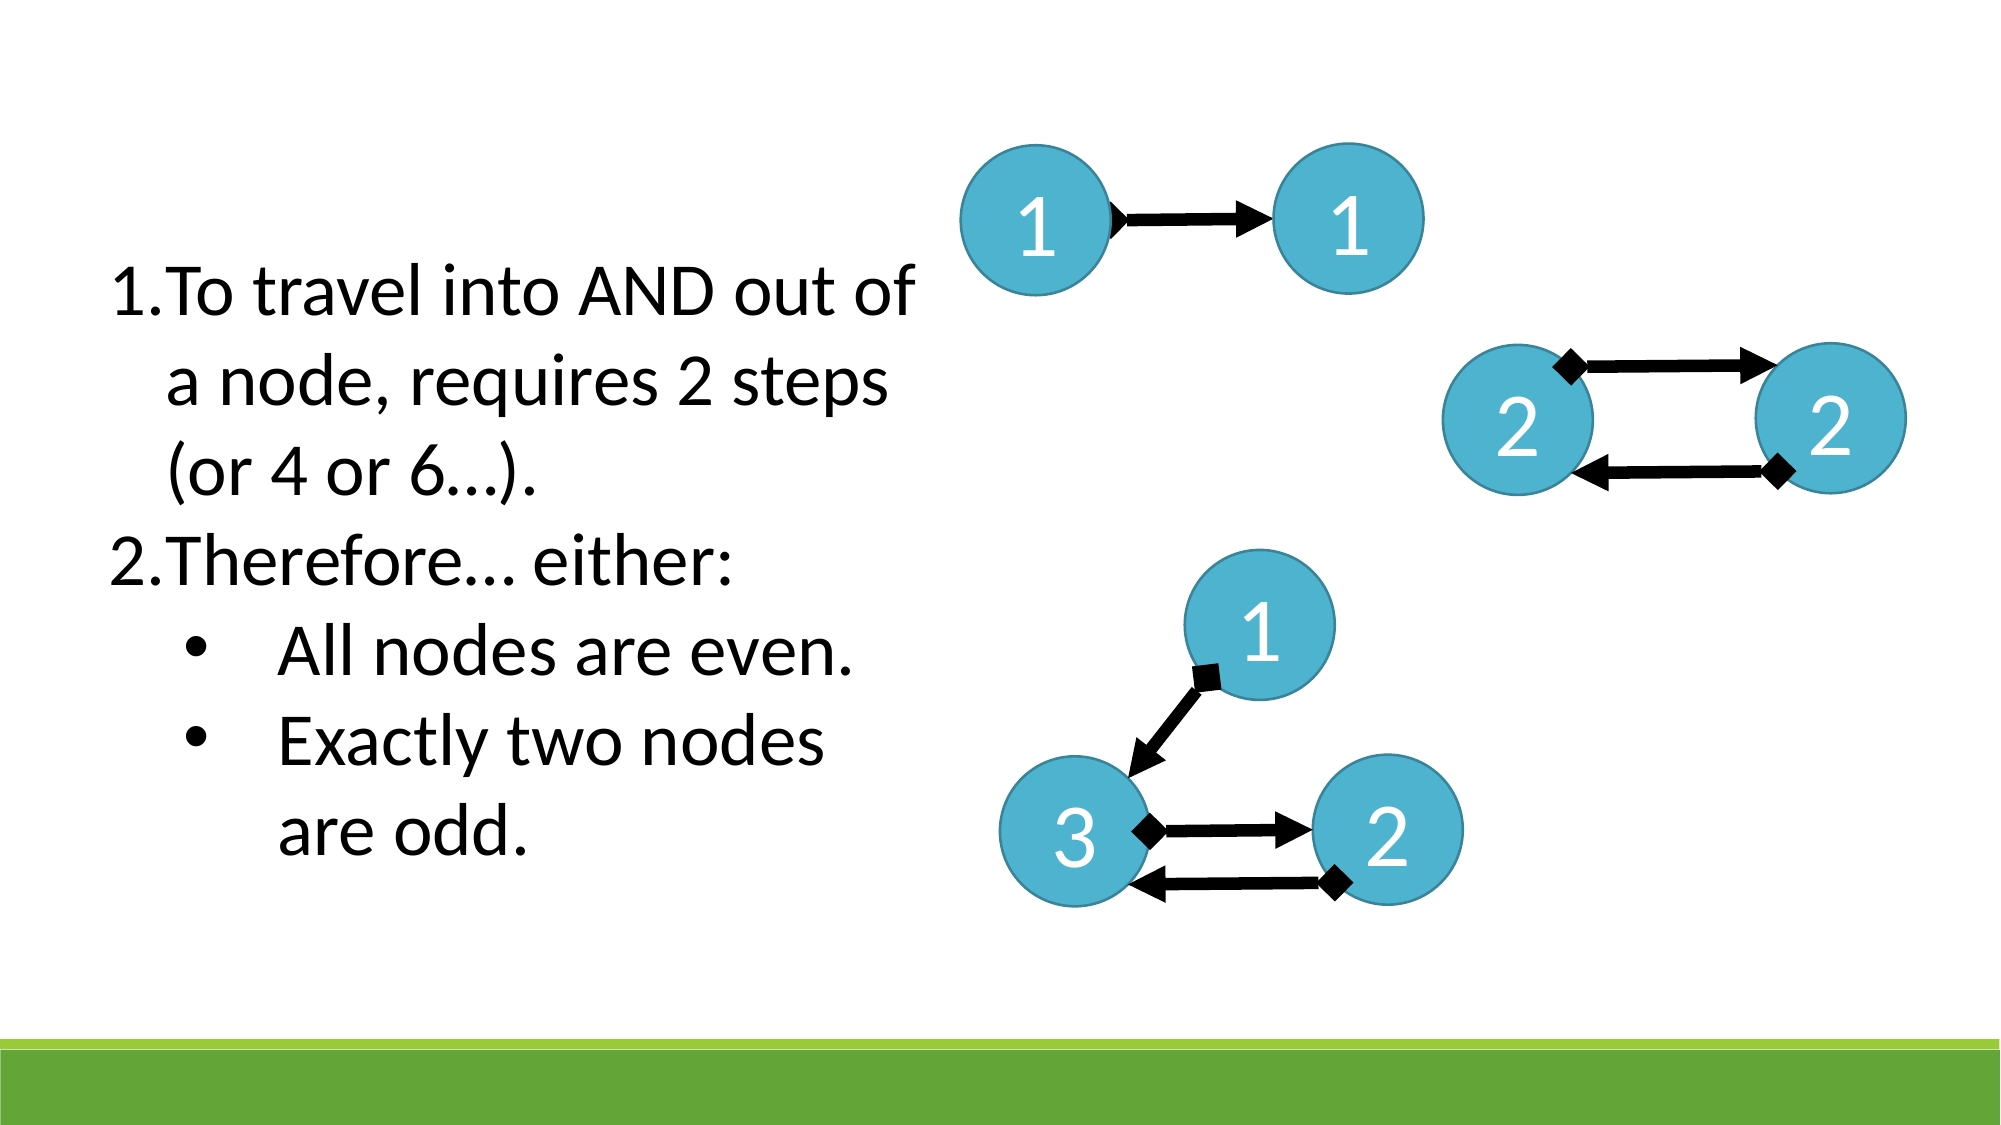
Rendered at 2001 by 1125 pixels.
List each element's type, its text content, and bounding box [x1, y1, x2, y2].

text_box 1 [1272, 142, 1425, 295]
text_box 2 [1441, 343, 1595, 497]
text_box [1127, 677, 1208, 779]
text_box 1 [959, 143, 1112, 297]
text_box 2 [1754, 341, 1908, 495]
text_box To travel into AND out of a node, requires 2 steps (or 4 or 6…). Therefore… either: All nodes are even. Exactly two nodes are odd. [94, 233, 955, 878]
text_box 2 [1311, 753, 1465, 906]
text_box 3 [998, 755, 1149, 908]
text_box 1 [1183, 548, 1337, 702]
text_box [1570, 364, 1779, 368]
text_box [1570, 470, 1779, 474]
